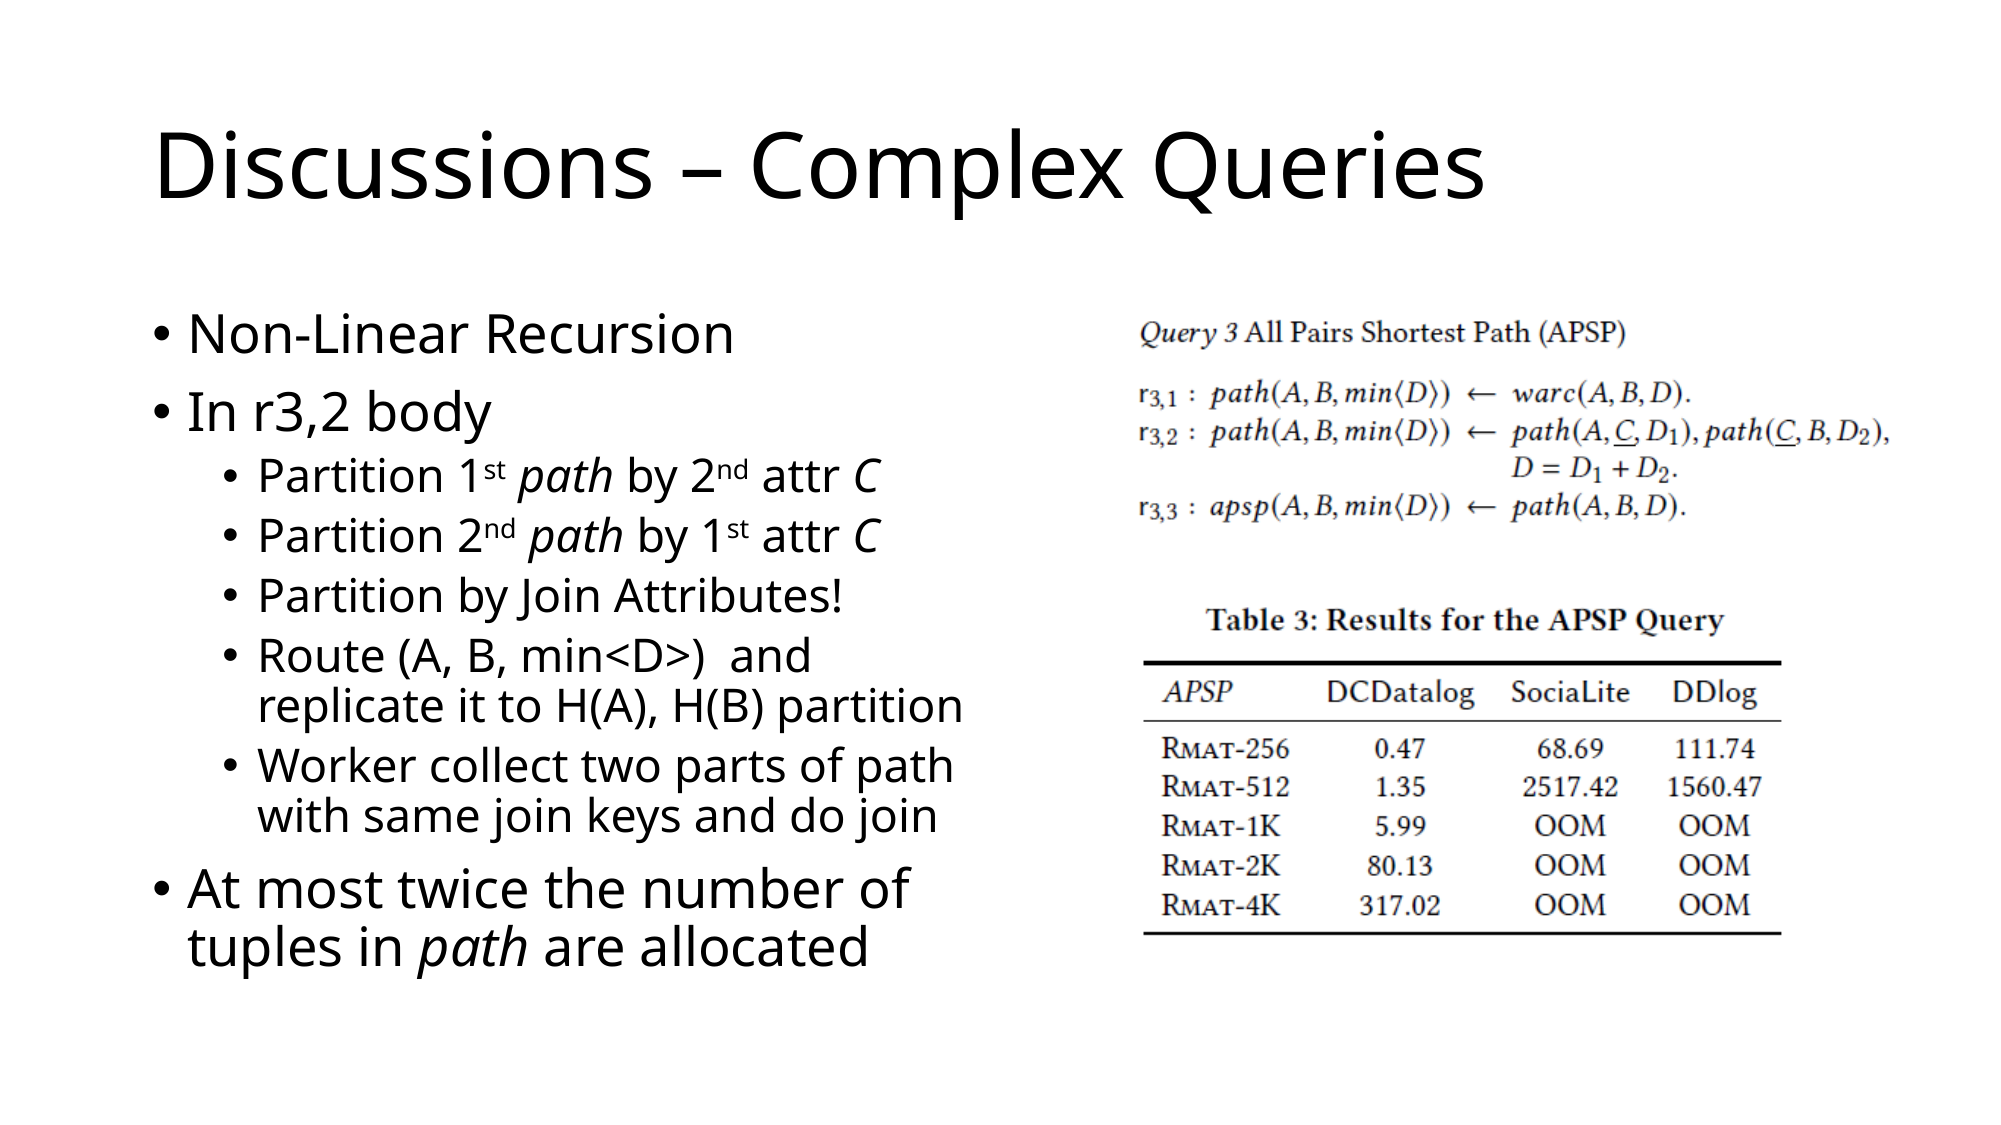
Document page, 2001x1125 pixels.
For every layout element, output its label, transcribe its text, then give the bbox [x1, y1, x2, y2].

picture [1121, 595, 1812, 952]
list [1121, 307, 1906, 530]
title Discussions – Complex Queries [137, 59, 1863, 278]
list Non-Linear Recursion In r3,2 body Partition 1st path by 2nd attr C Partition 2nd path by 1st attr C Partition by Join Attributes! Route (A, B, min<D>) and replicate it to H(A), H(B) partition Worker collect two parts of path with same join keys and do join At most twice the number of tuples in path are allocated [137, 299, 988, 1014]
